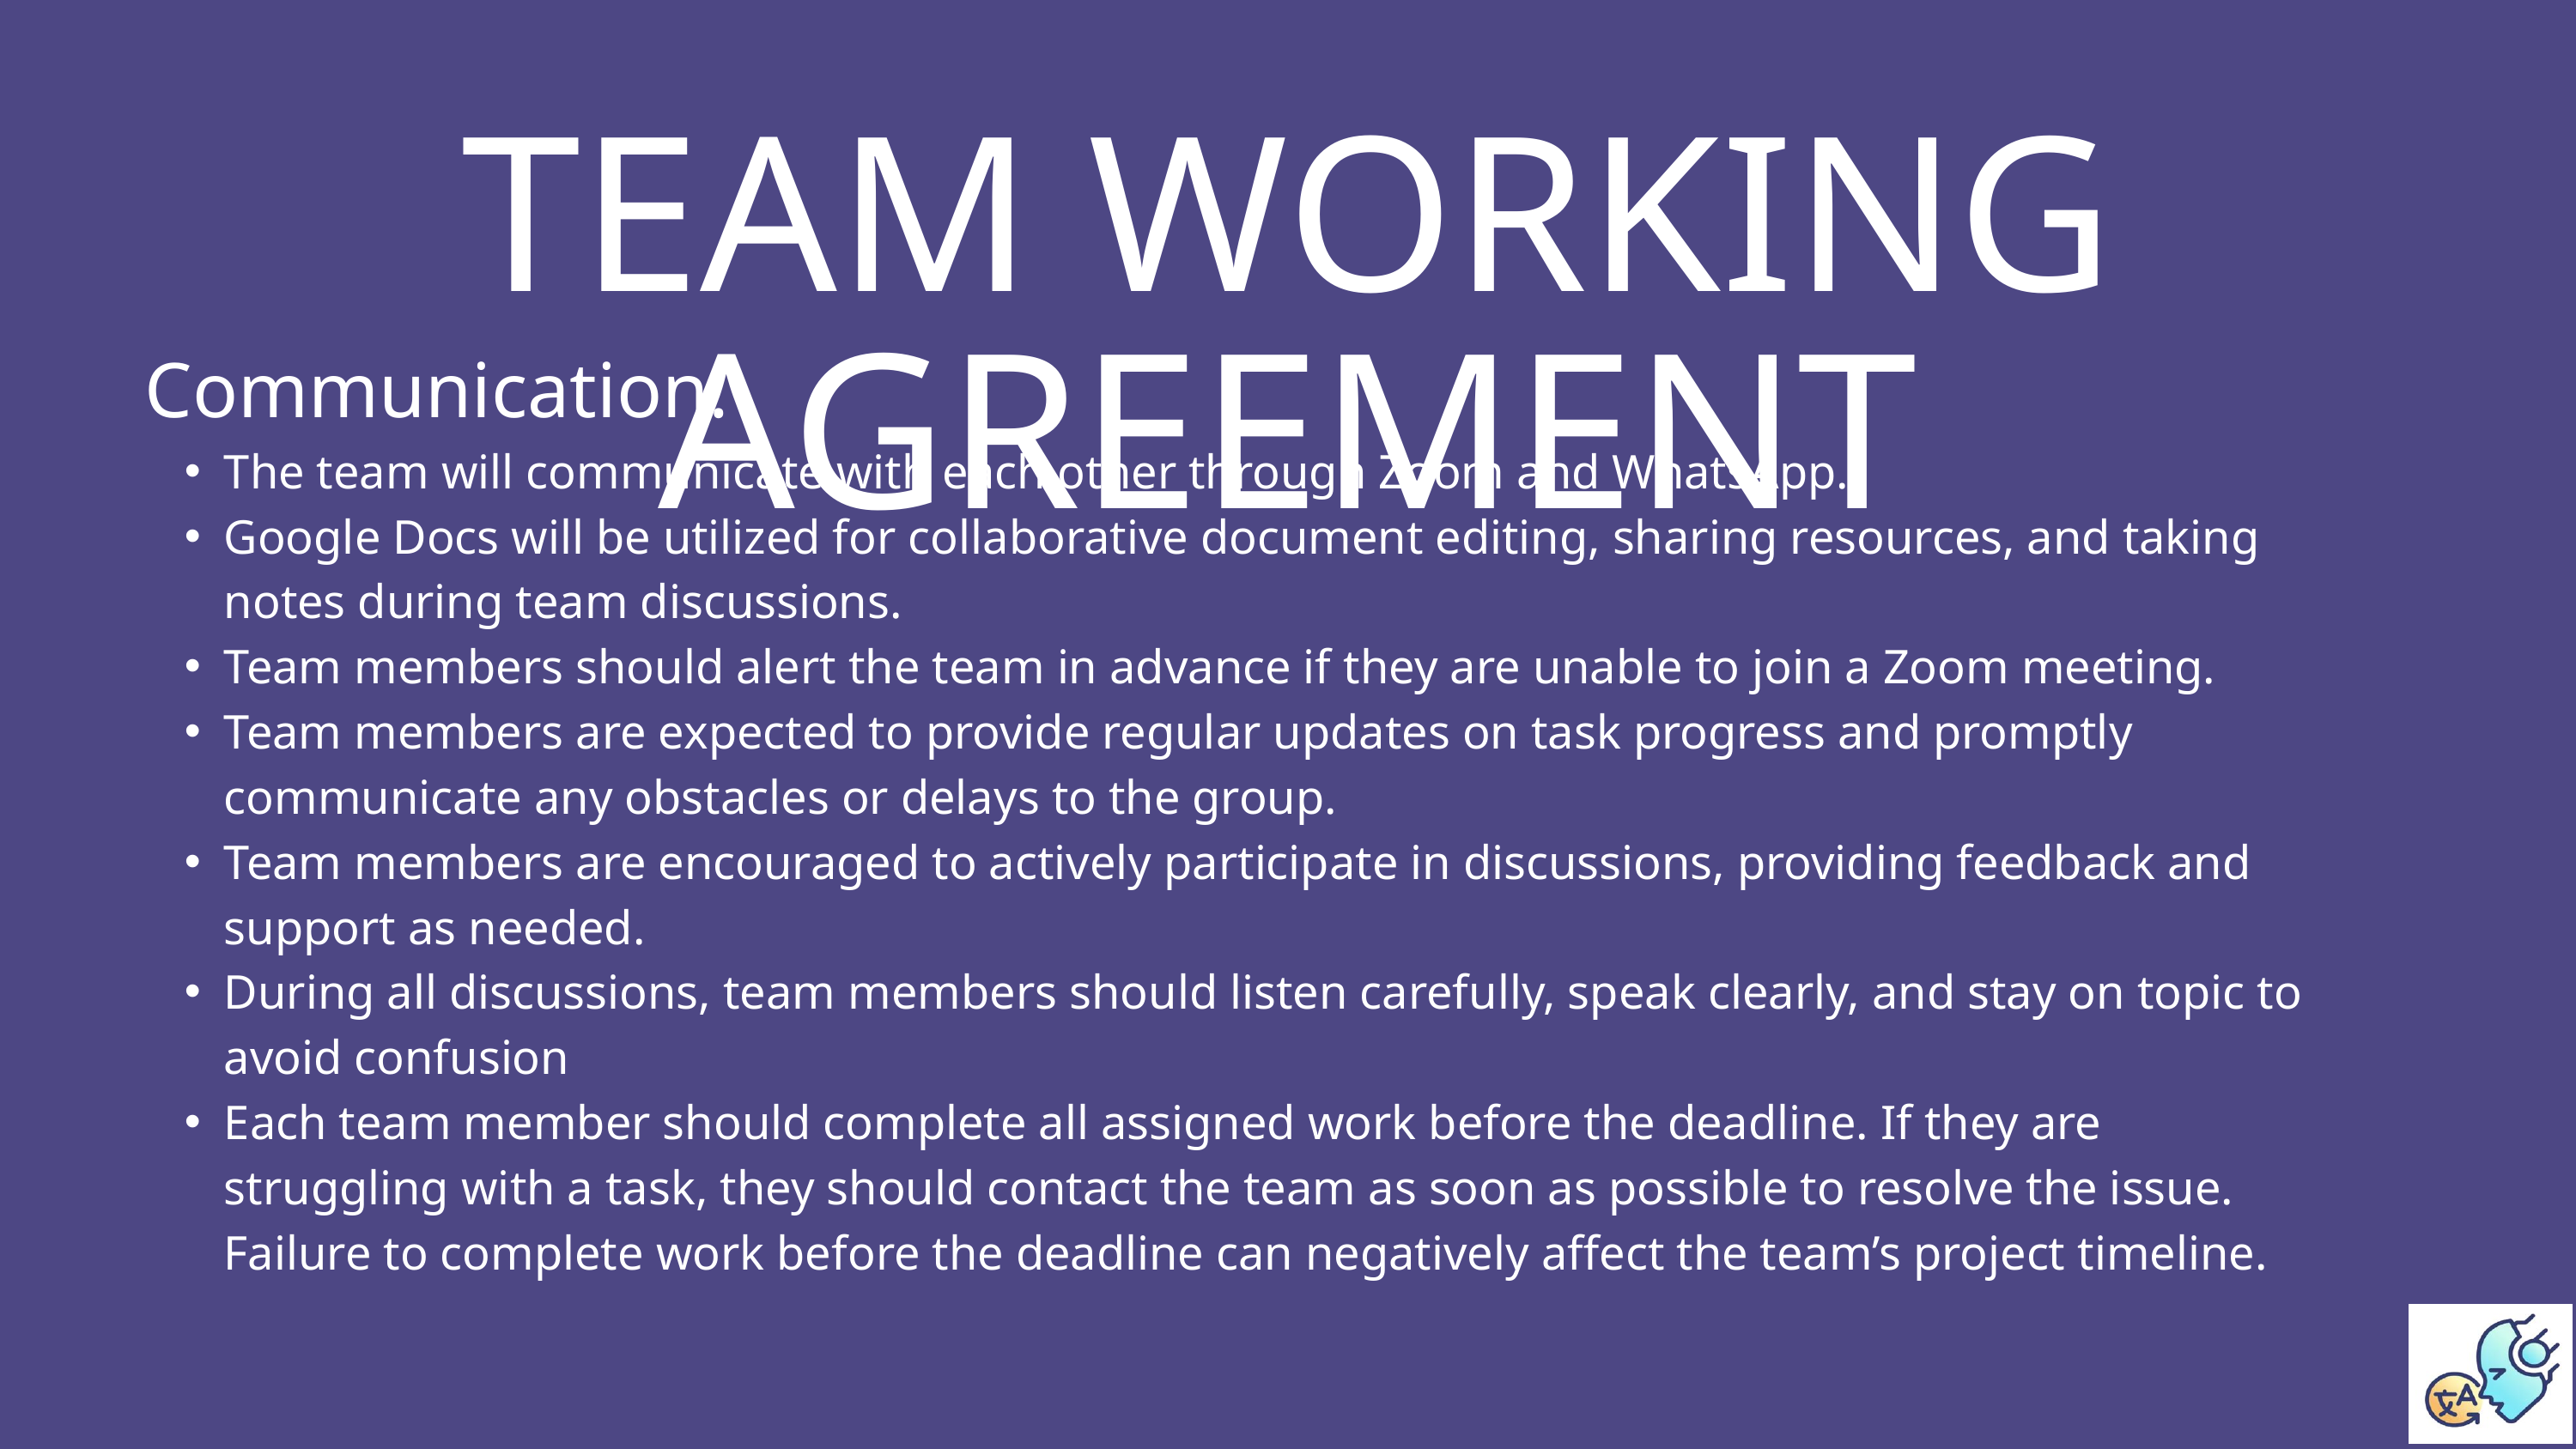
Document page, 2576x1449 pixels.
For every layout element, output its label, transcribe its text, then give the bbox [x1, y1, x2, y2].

picture [2409, 1304, 2573, 1444]
text_box TEAM WORKING AGREEMENT [106, 117, 2470, 552]
text_box Communication: The team will communicate with each other through Zoom and WhatsApp. Google Docs will be utilized for collaborative document editing, sharing resources, and taking notes during team discussions. Team members should alert the team in advance if they are unable to join a Zoom meeting. Team members are expected to provide regular updates on task progress and promptly communicate any obstacles or delays to the group. Team members are encouraged to actively participate in discussions, providing feedback and support as needed. During all discussions, team members should listen carefully, speak clearly, and stay on topic to avoid confusion Each team member should complete all assigned work before the deadline. If they are struggling with a task, they should contact the team as soon as possible to resolve the issue. Failure to complete work before the deadline can negatively affect the team’s project timeline. [144, 552, 2335, 1279]
